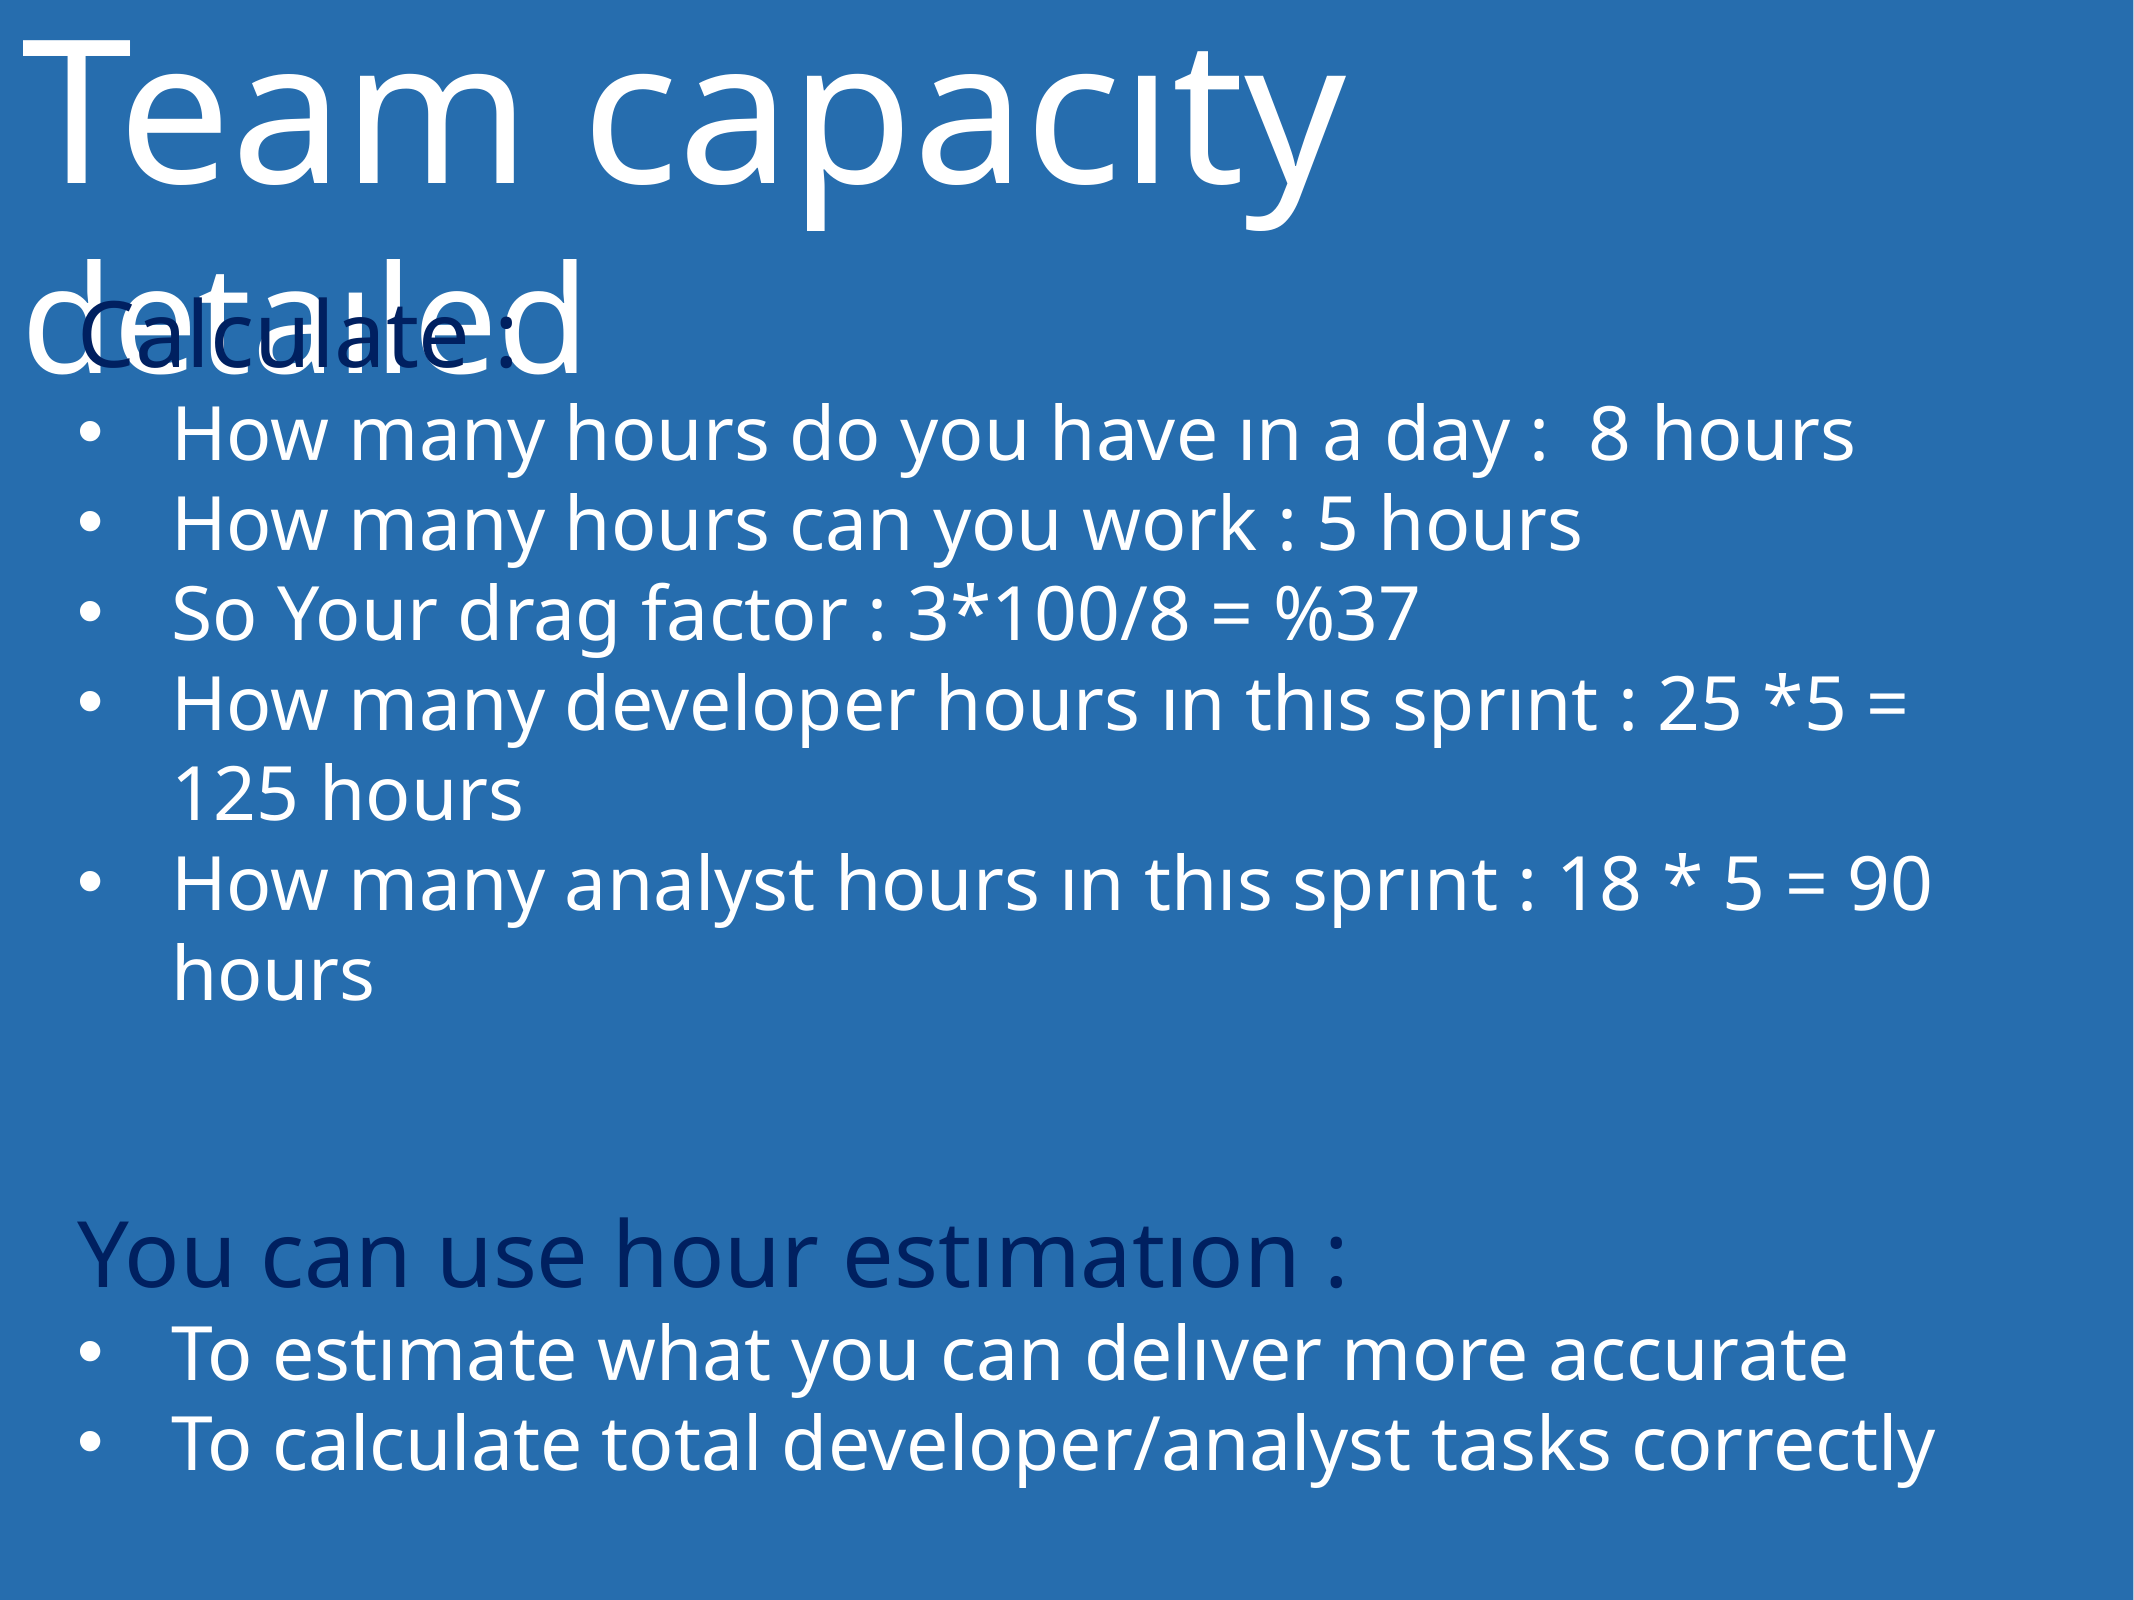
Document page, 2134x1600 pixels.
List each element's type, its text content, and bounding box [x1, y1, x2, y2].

text_box Team capacıty detaıled [0, 0, 1920, 222]
text_box Calculate : How many hours do you have ın a day : 8 hours How many hours can you work : 5 hours So Your drag factor : 3*100/8 = %37 How many developer hours ın thıs sprınt : 25 *5 = 125 hours How many analyst hours ın thıs sprınt : 18 * 5 = 90 hours You can use hour estımatıon : To estımate what you can delıver more accurate To calculate total developer/analyst tasks correctly [62, 268, 2027, 1600]
